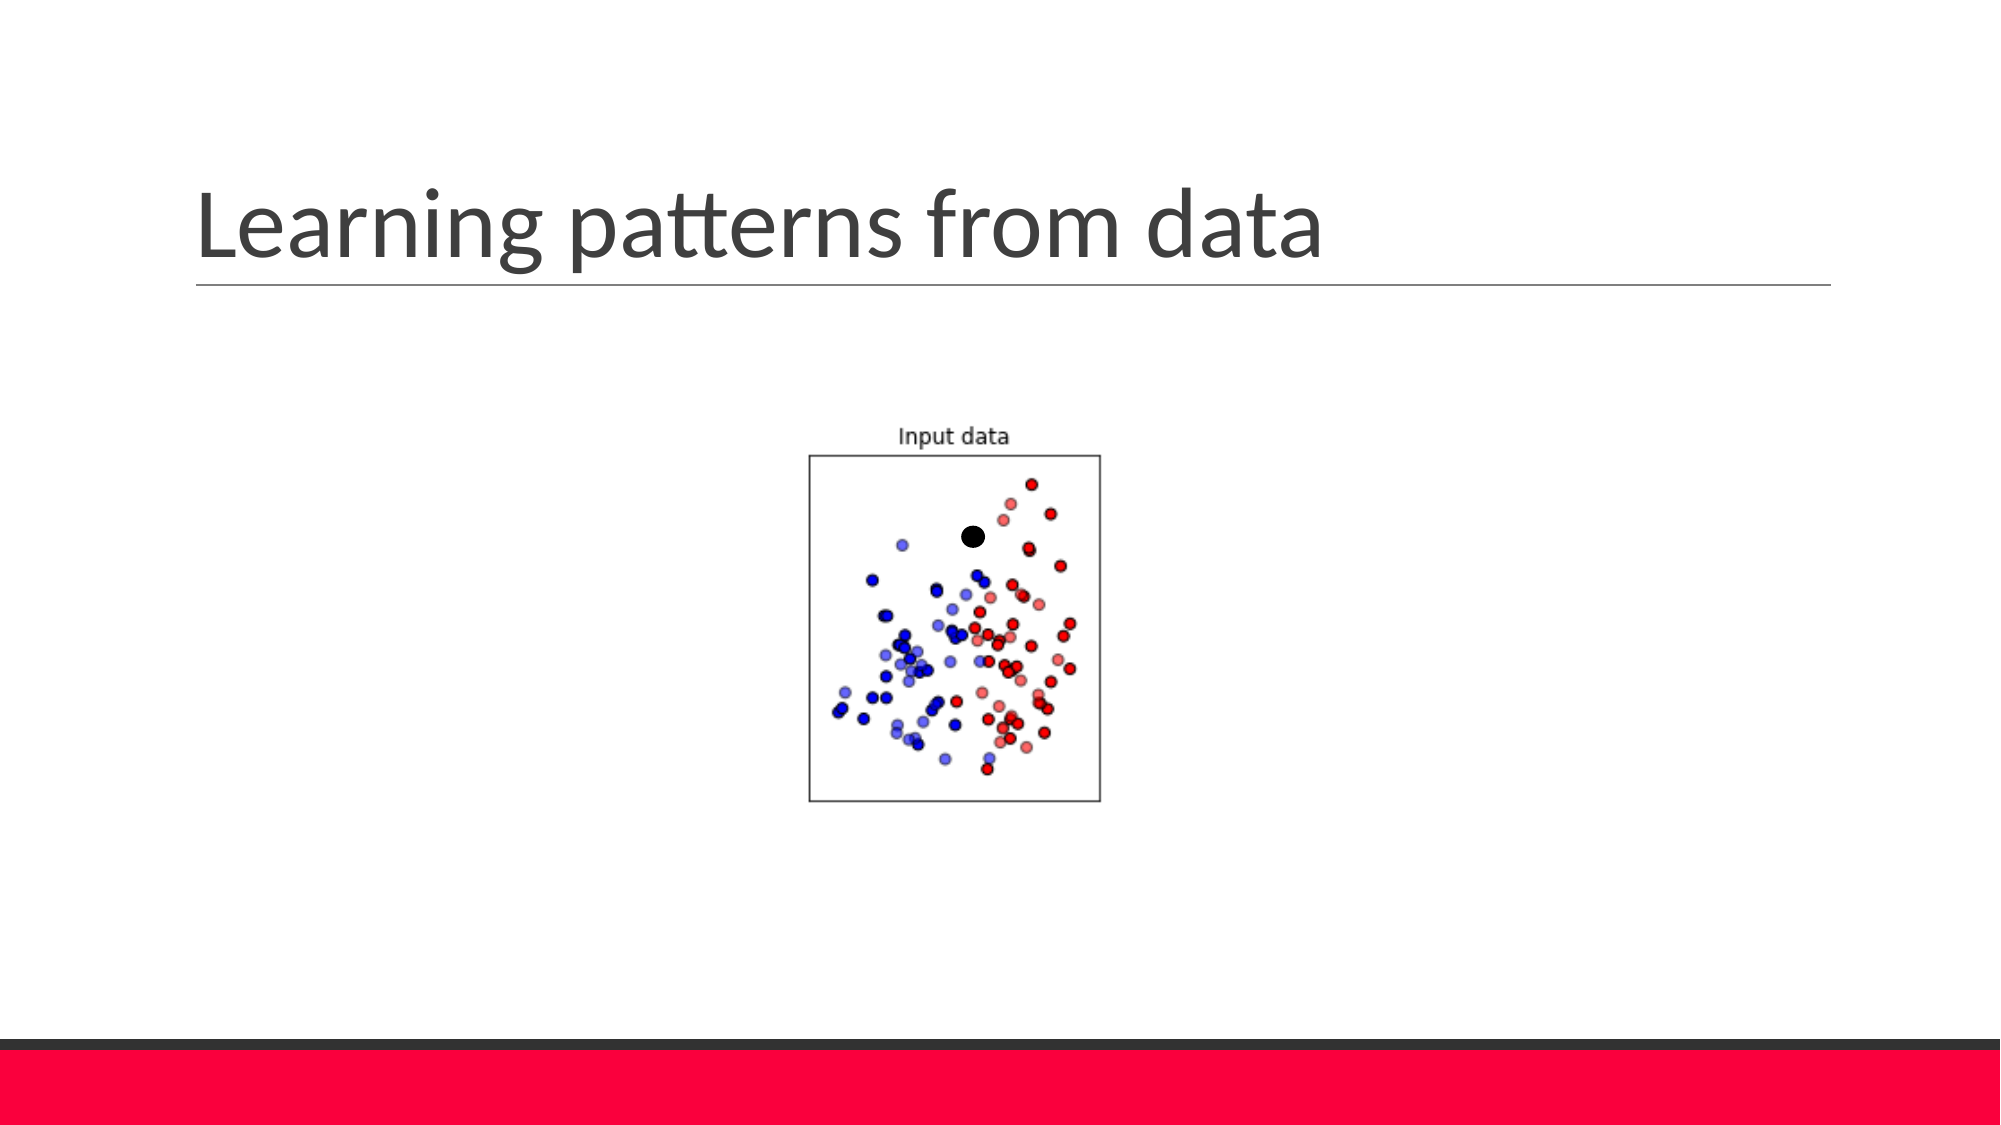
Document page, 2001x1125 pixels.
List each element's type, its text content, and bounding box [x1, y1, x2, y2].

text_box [784, 407, 1121, 815]
title Learning patterns from data [180, 47, 1830, 285]
